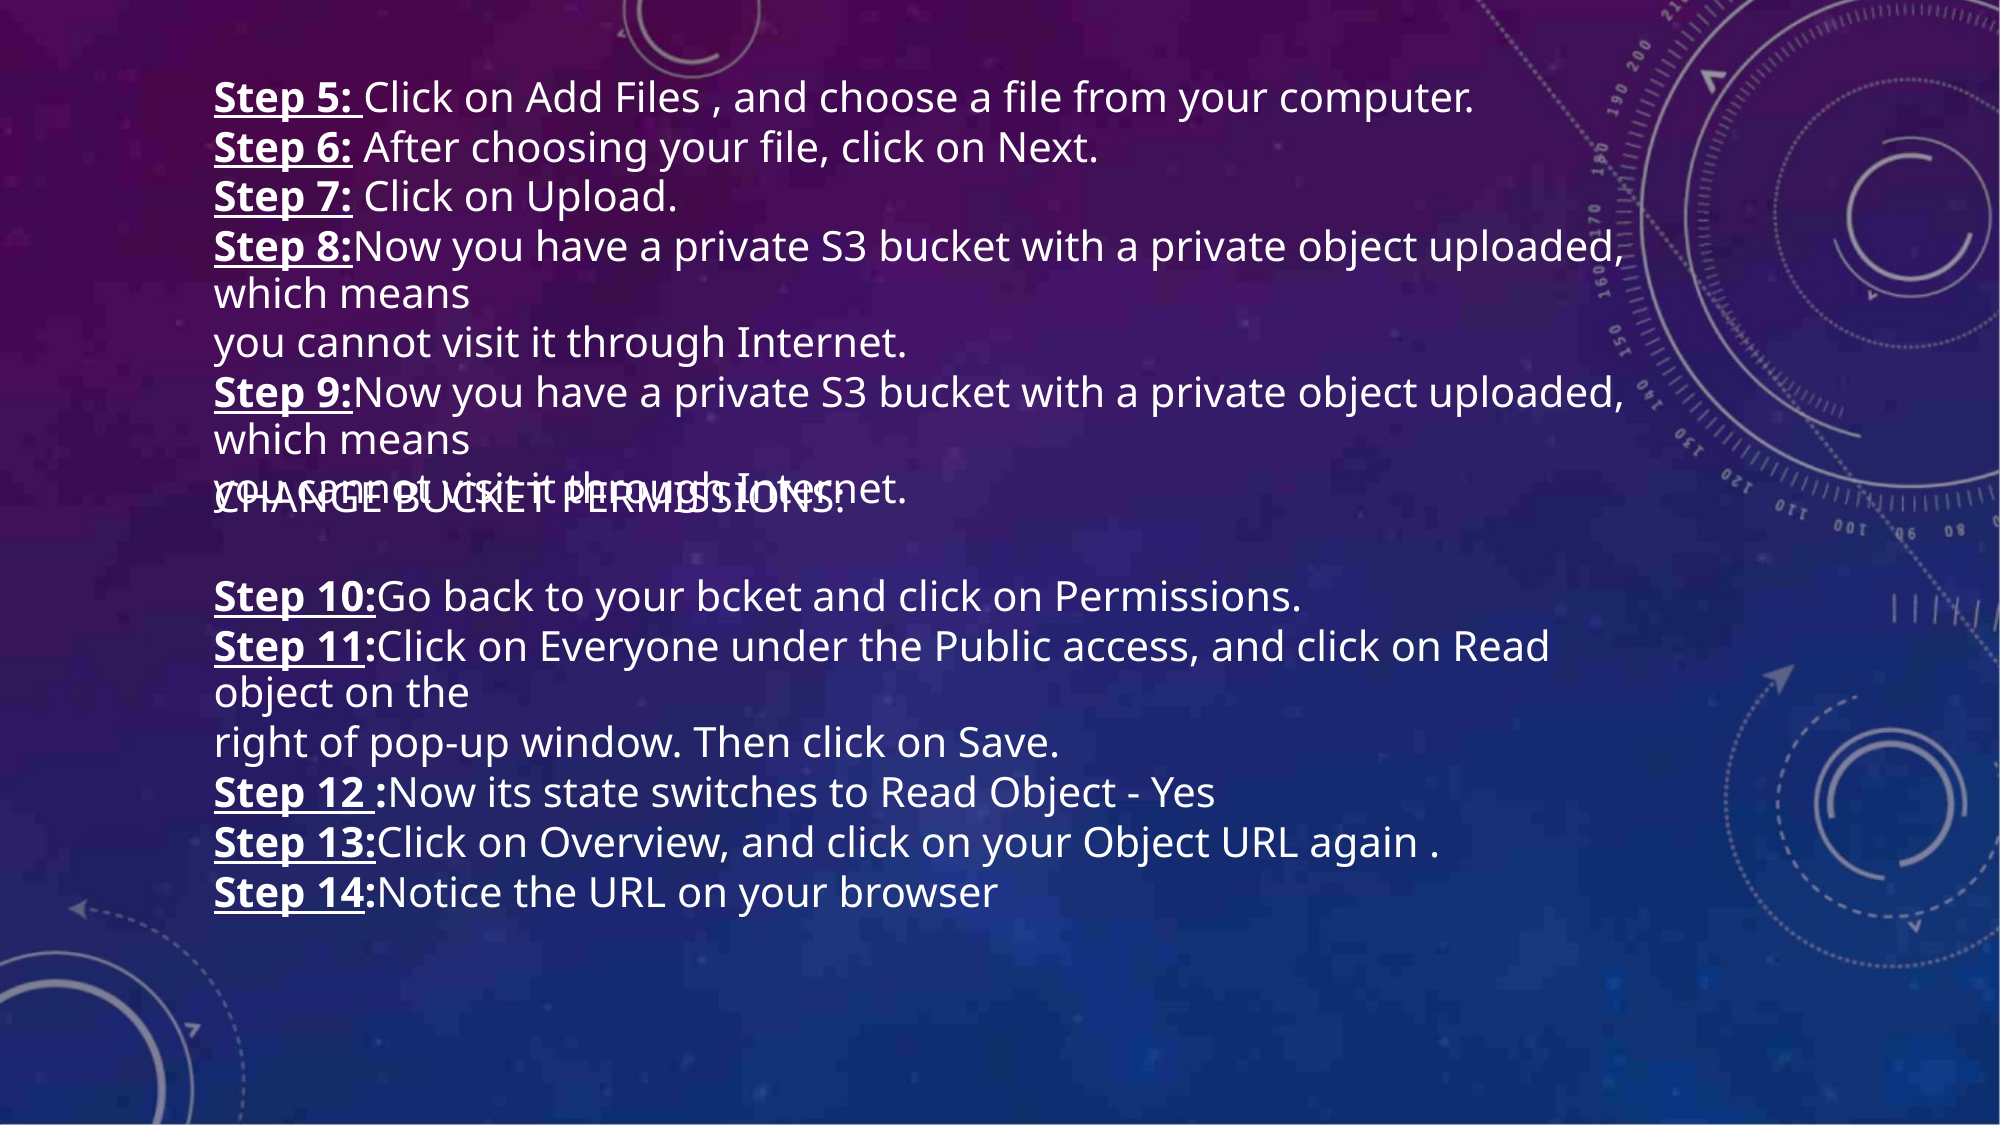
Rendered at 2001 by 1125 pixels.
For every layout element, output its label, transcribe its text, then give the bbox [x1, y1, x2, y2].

text_box Step 10:Go back to your bcket and click on Permissions. Step 11:Click on Everyone under the Public access, and click on Read object on the right of pop-up window. Then click on Save. Step 12 :Now its state switches to Read Object - Yes Step 13:Click on Overview, and click on your Object URL again . Step 14:Notice the URL on your browser [213, 574, 1639, 917]
text_box [0, 0, 2000, 1125]
text_box CHANGE BUCKET PERMISSIONS: [213, 474, 882, 521]
text_box Step 5: Click on Add Files , and choose a file from your computer. Step 6: After choosing your file, click on Next. Step 7: Click on Upload. Step 8:Now you have a private S3 bucket with a private object uploaded, which means you cannot visit it through Internet. Step 9:Now you have a private S3 bucket with a private object uploaded, which means you cannot visit it through Internet. [213, 74, 1690, 513]
